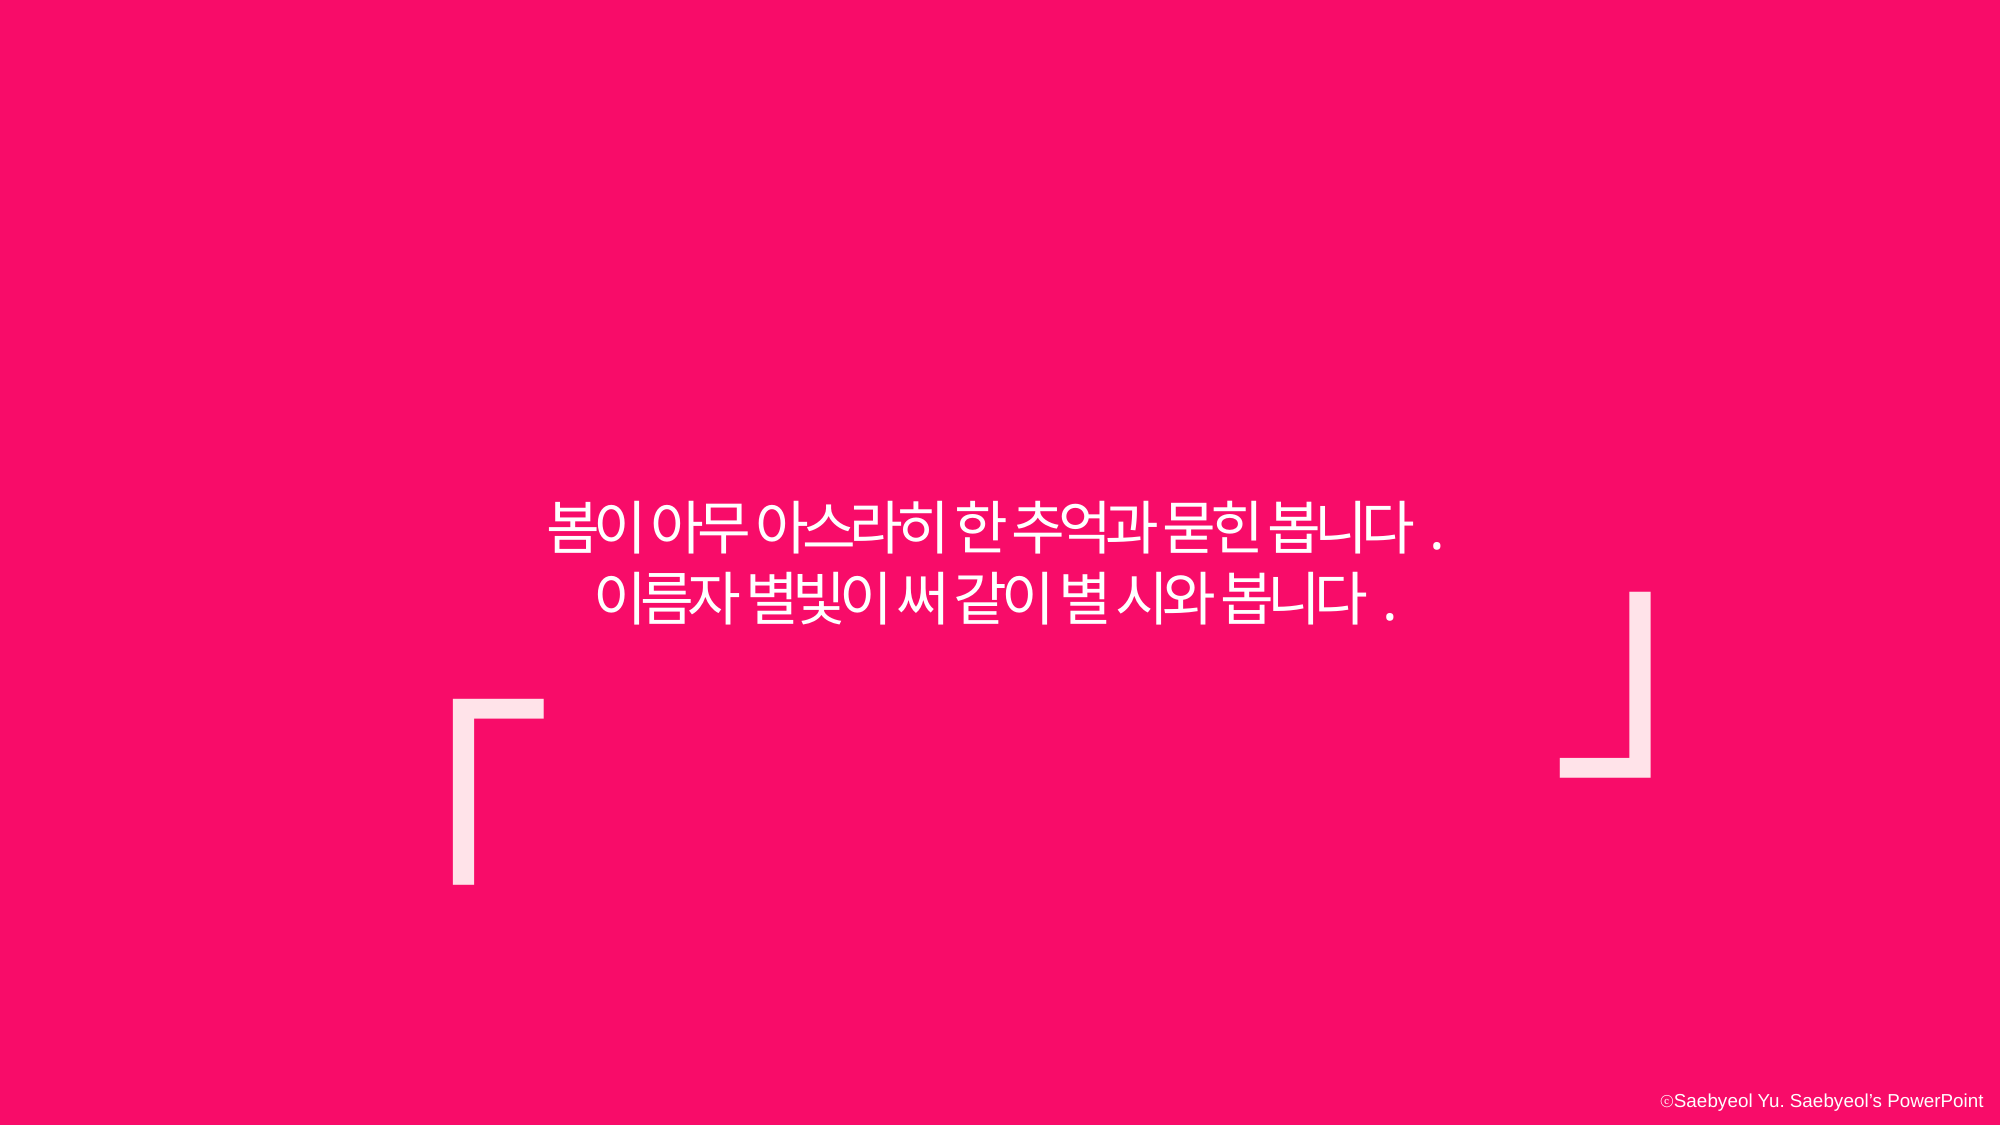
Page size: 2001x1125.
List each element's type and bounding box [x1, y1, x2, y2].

text_box [251, 302, 1749, 823]
